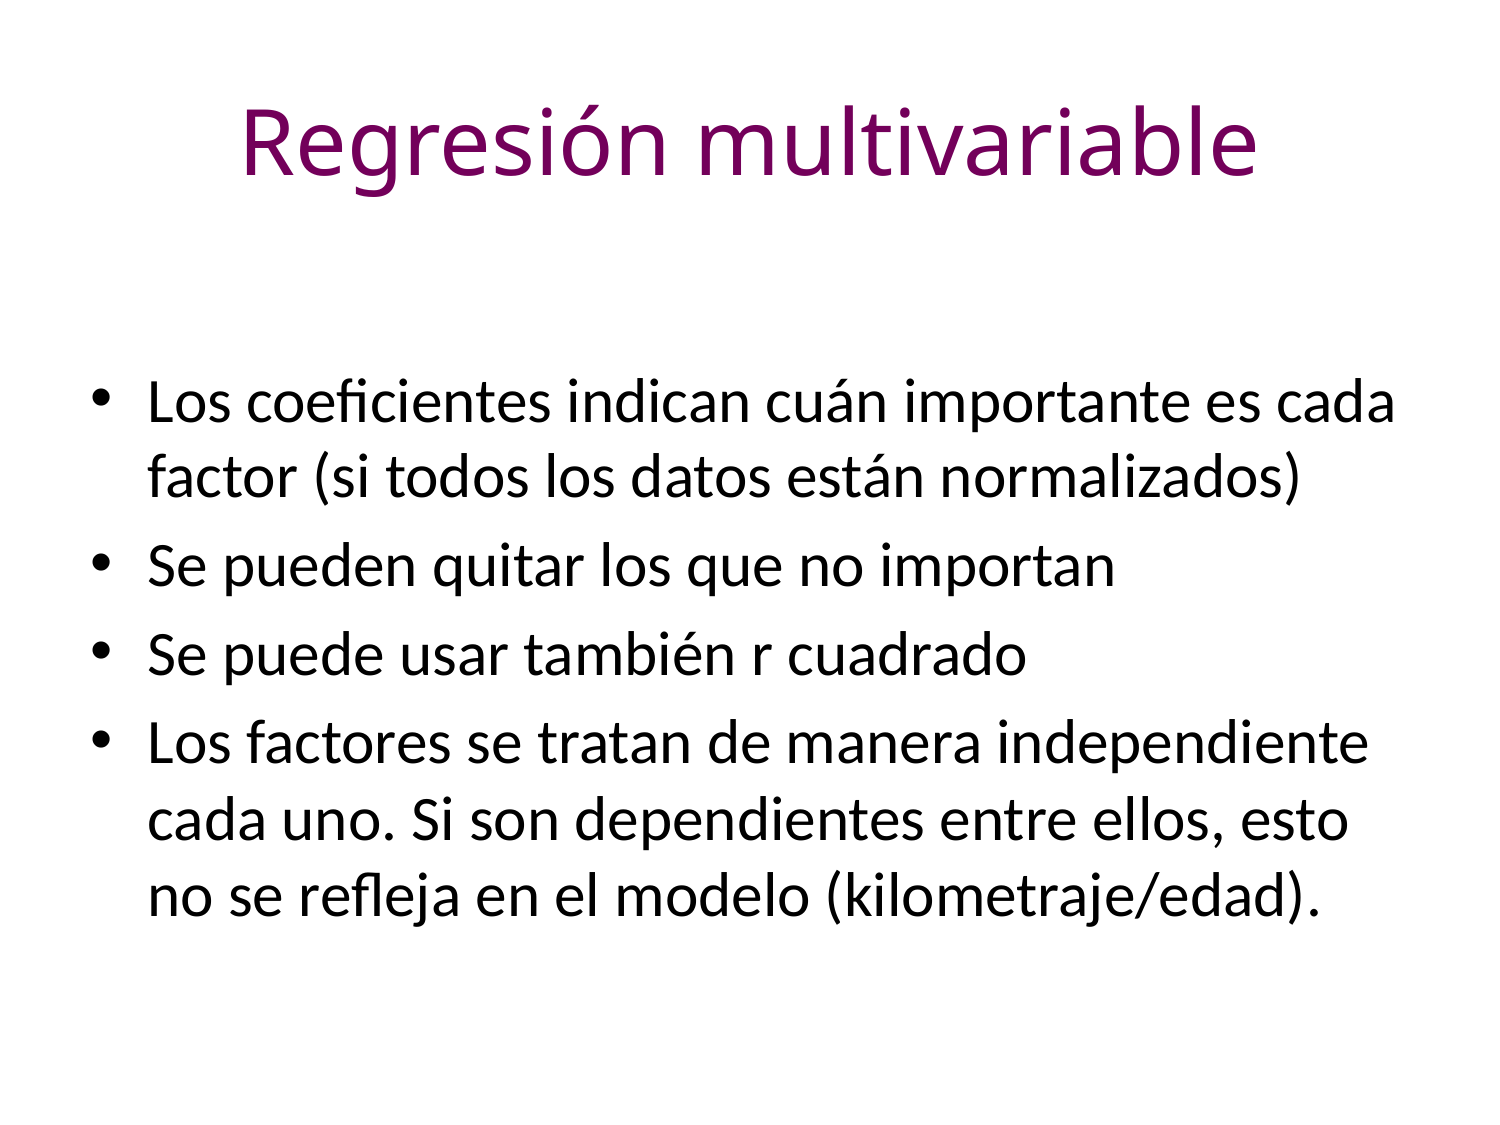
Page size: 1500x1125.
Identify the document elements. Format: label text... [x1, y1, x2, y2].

title Regresión multivariable [75, 45, 1425, 233]
